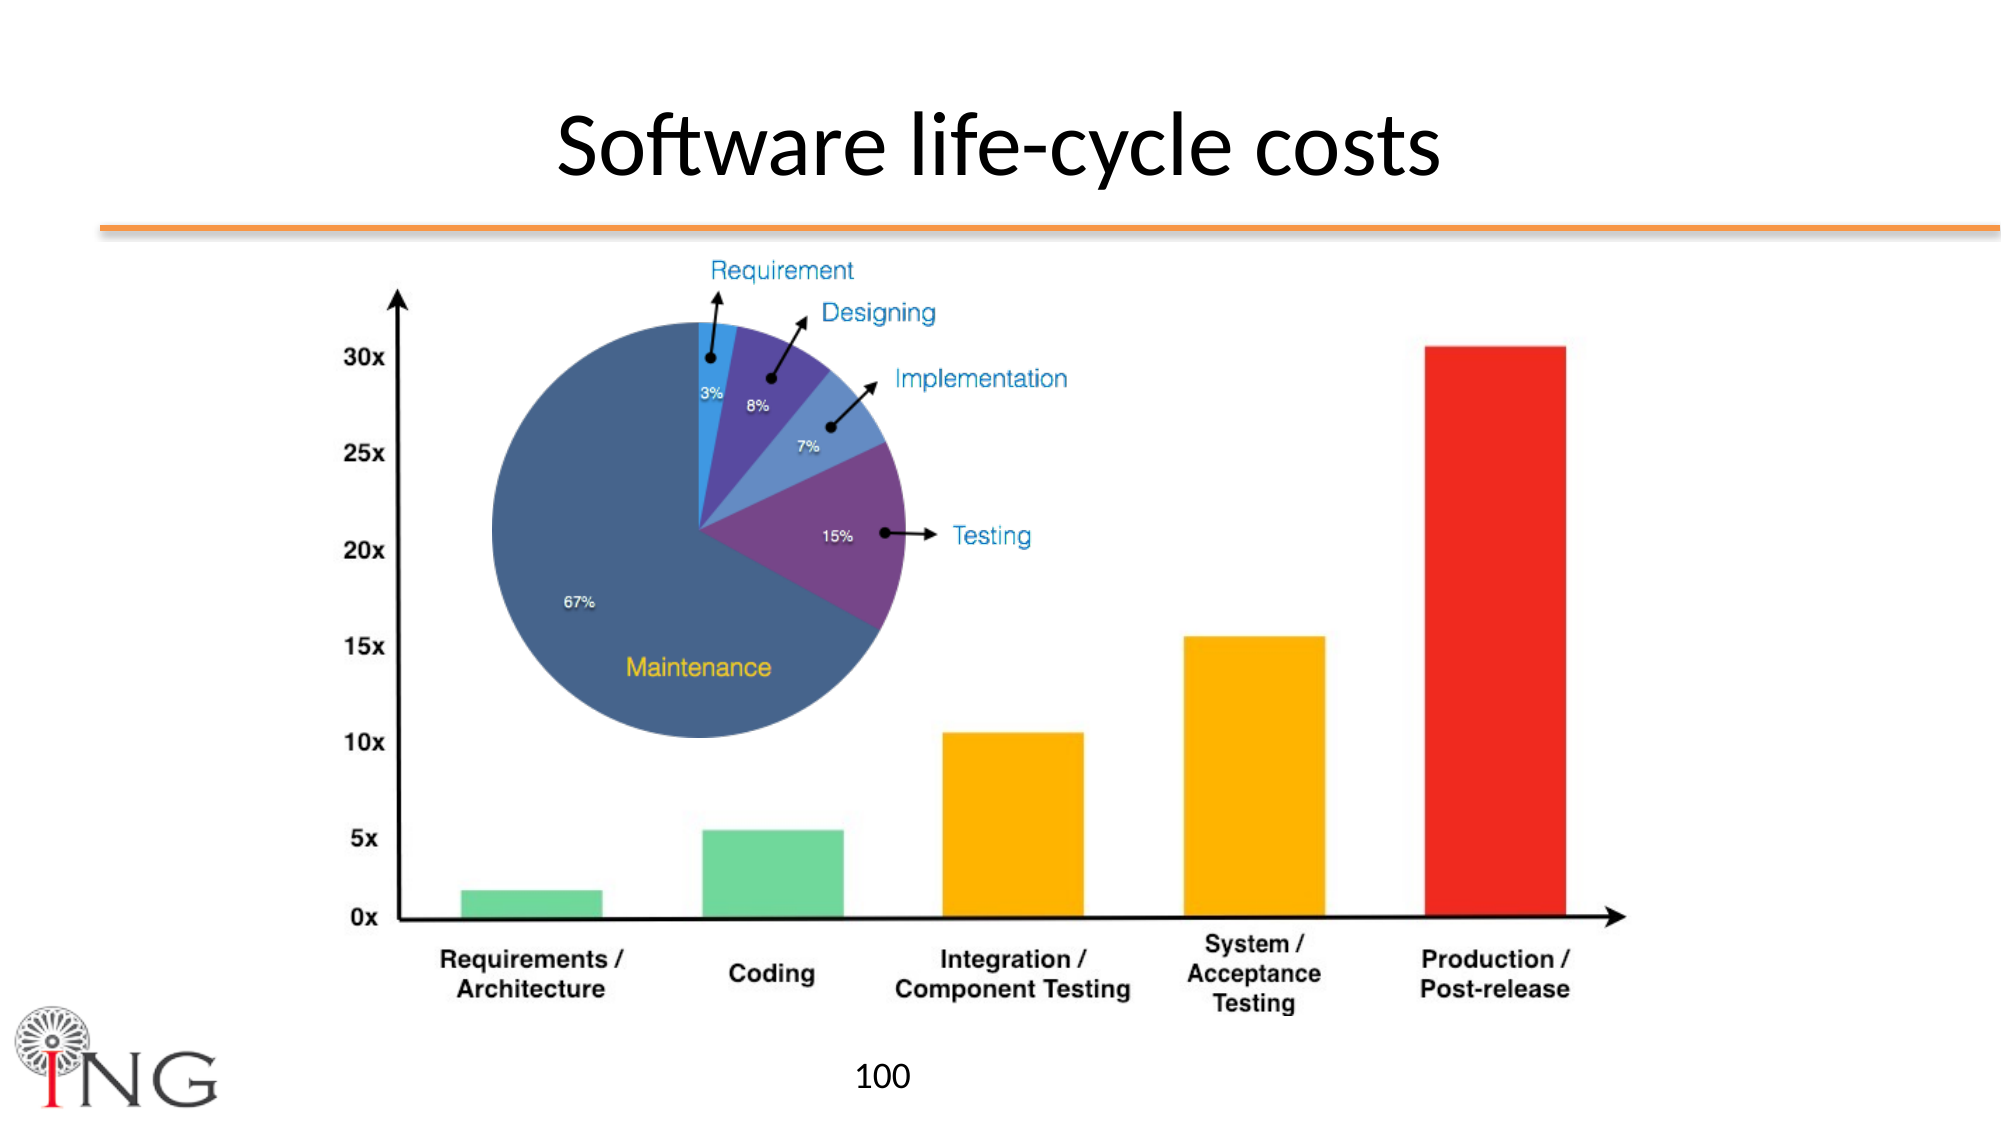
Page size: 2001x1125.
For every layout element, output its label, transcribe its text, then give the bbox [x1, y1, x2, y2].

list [231, 247, 1769, 1016]
picture [491, 247, 1075, 738]
slide_number 100 [839, 1043, 1900, 1104]
picture [0, 987, 244, 1125]
title Software life-cycle costs [99, 45, 1900, 233]
